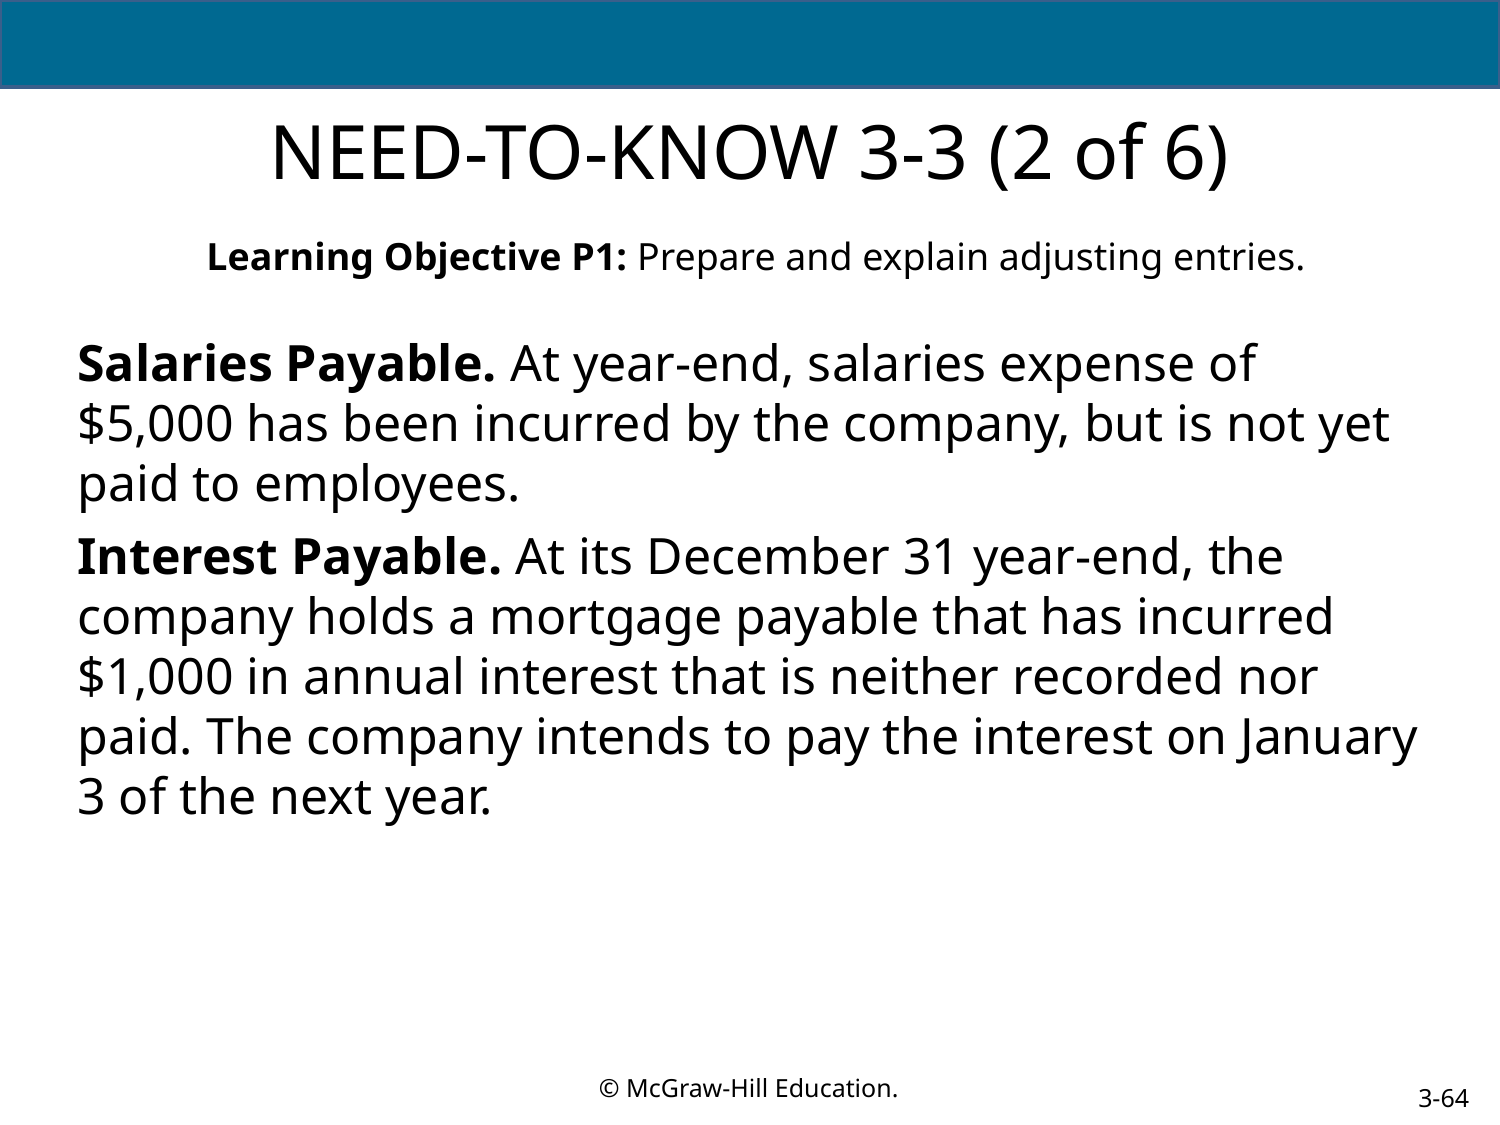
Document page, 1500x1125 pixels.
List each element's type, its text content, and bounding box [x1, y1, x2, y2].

title NEED-TO-KNOW 3-3 (2 of 6) [0, 87, 1500, 213]
list Salaries Payable. At year-end, salaries expense of $5,000 has been incurred by the company, but is not yet paid to employees. Interest Payable. At its December 31 year-end, the company holds a mortgage payable that has incurred $1,000 in annual interest that is neither recorded nor paid. The company intends to pay the interest on January 3 of the next year. [62, 324, 1438, 1051]
list Learning Objective P1: Prepare and explain adjusting entries. [112, 224, 1401, 288]
